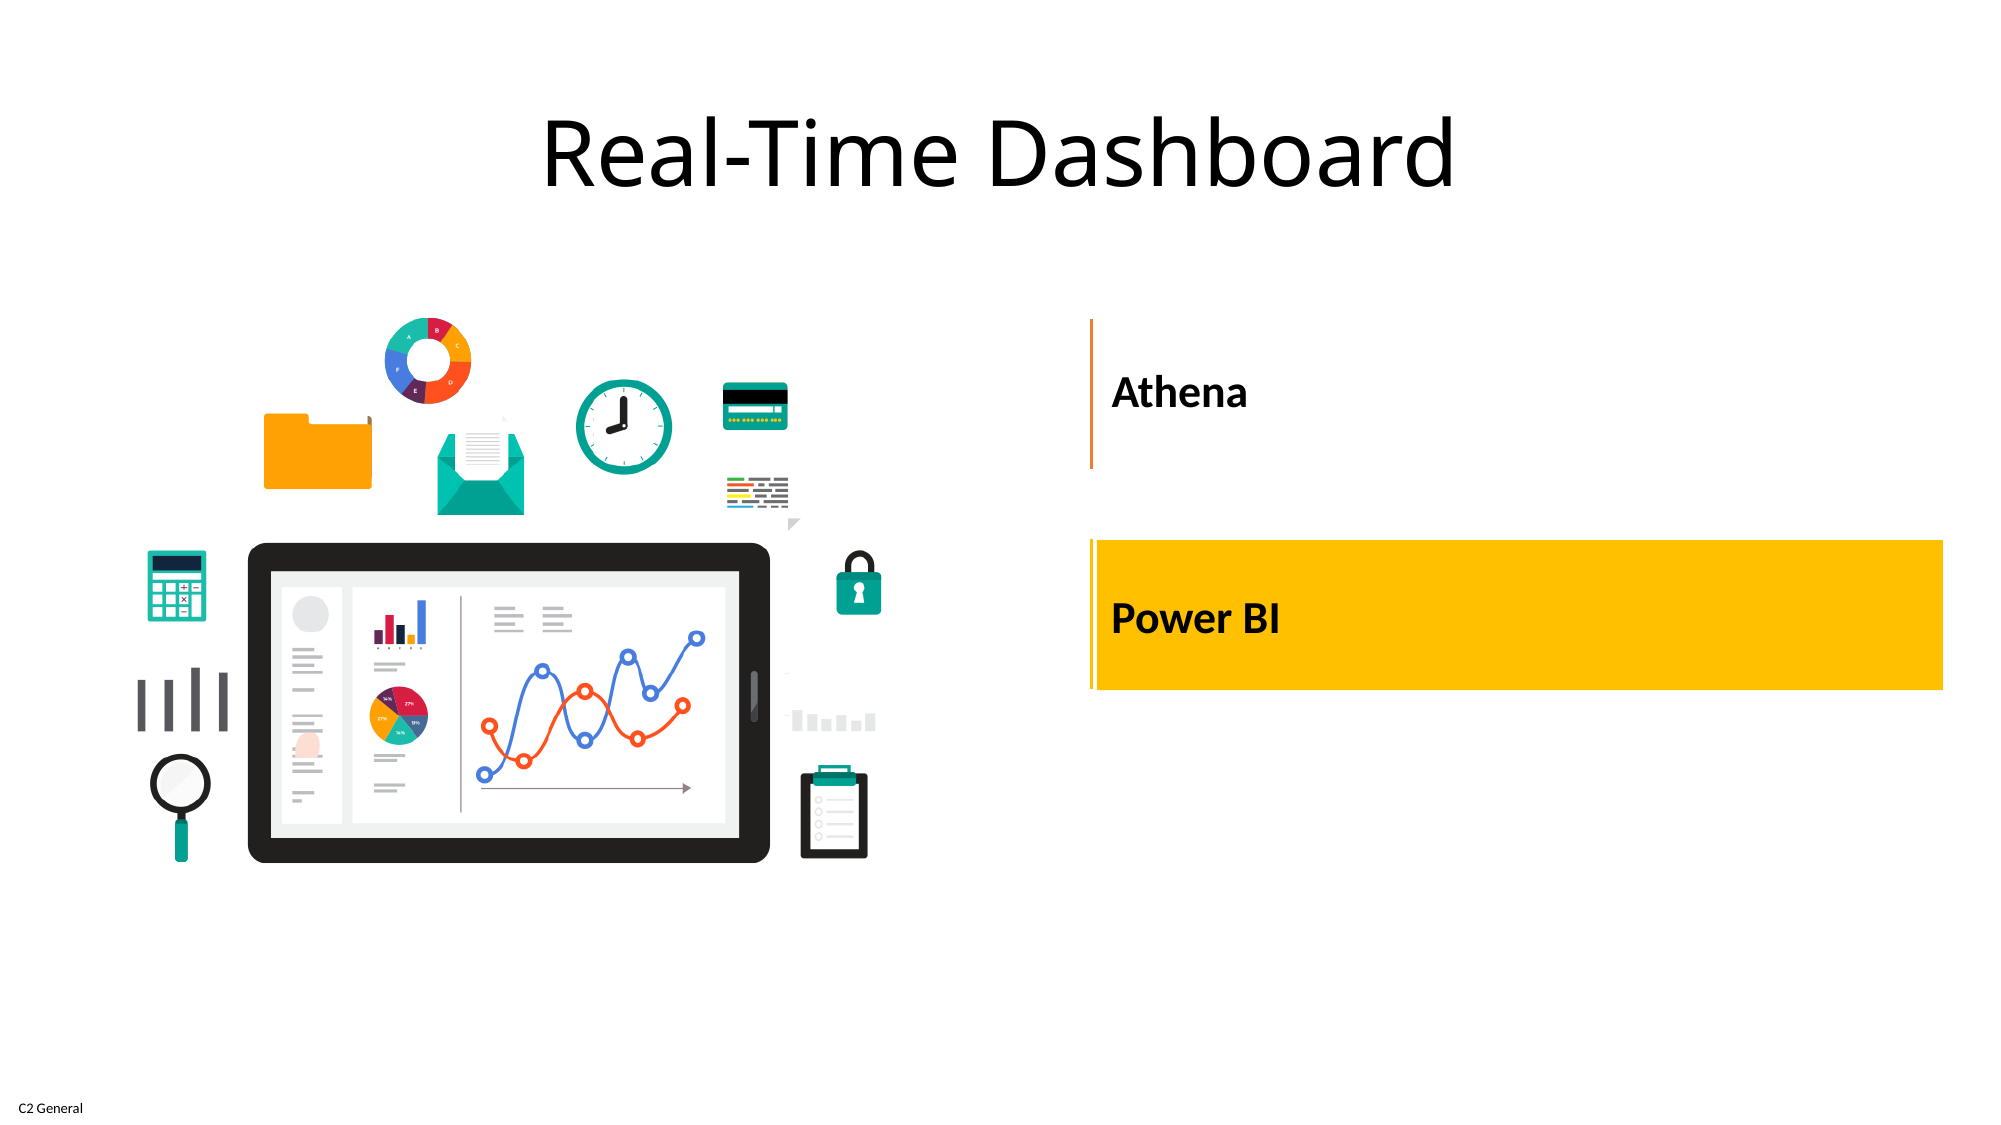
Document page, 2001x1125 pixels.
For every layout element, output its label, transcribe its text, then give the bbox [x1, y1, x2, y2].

text_box Power BI [1092, 559, 1900, 671]
text_box Athena [1093, 334, 1962, 446]
text_box [1096, 539, 1944, 691]
picture [99, 297, 909, 883]
title Real-Time Dashboard [99, 87, 1900, 213]
